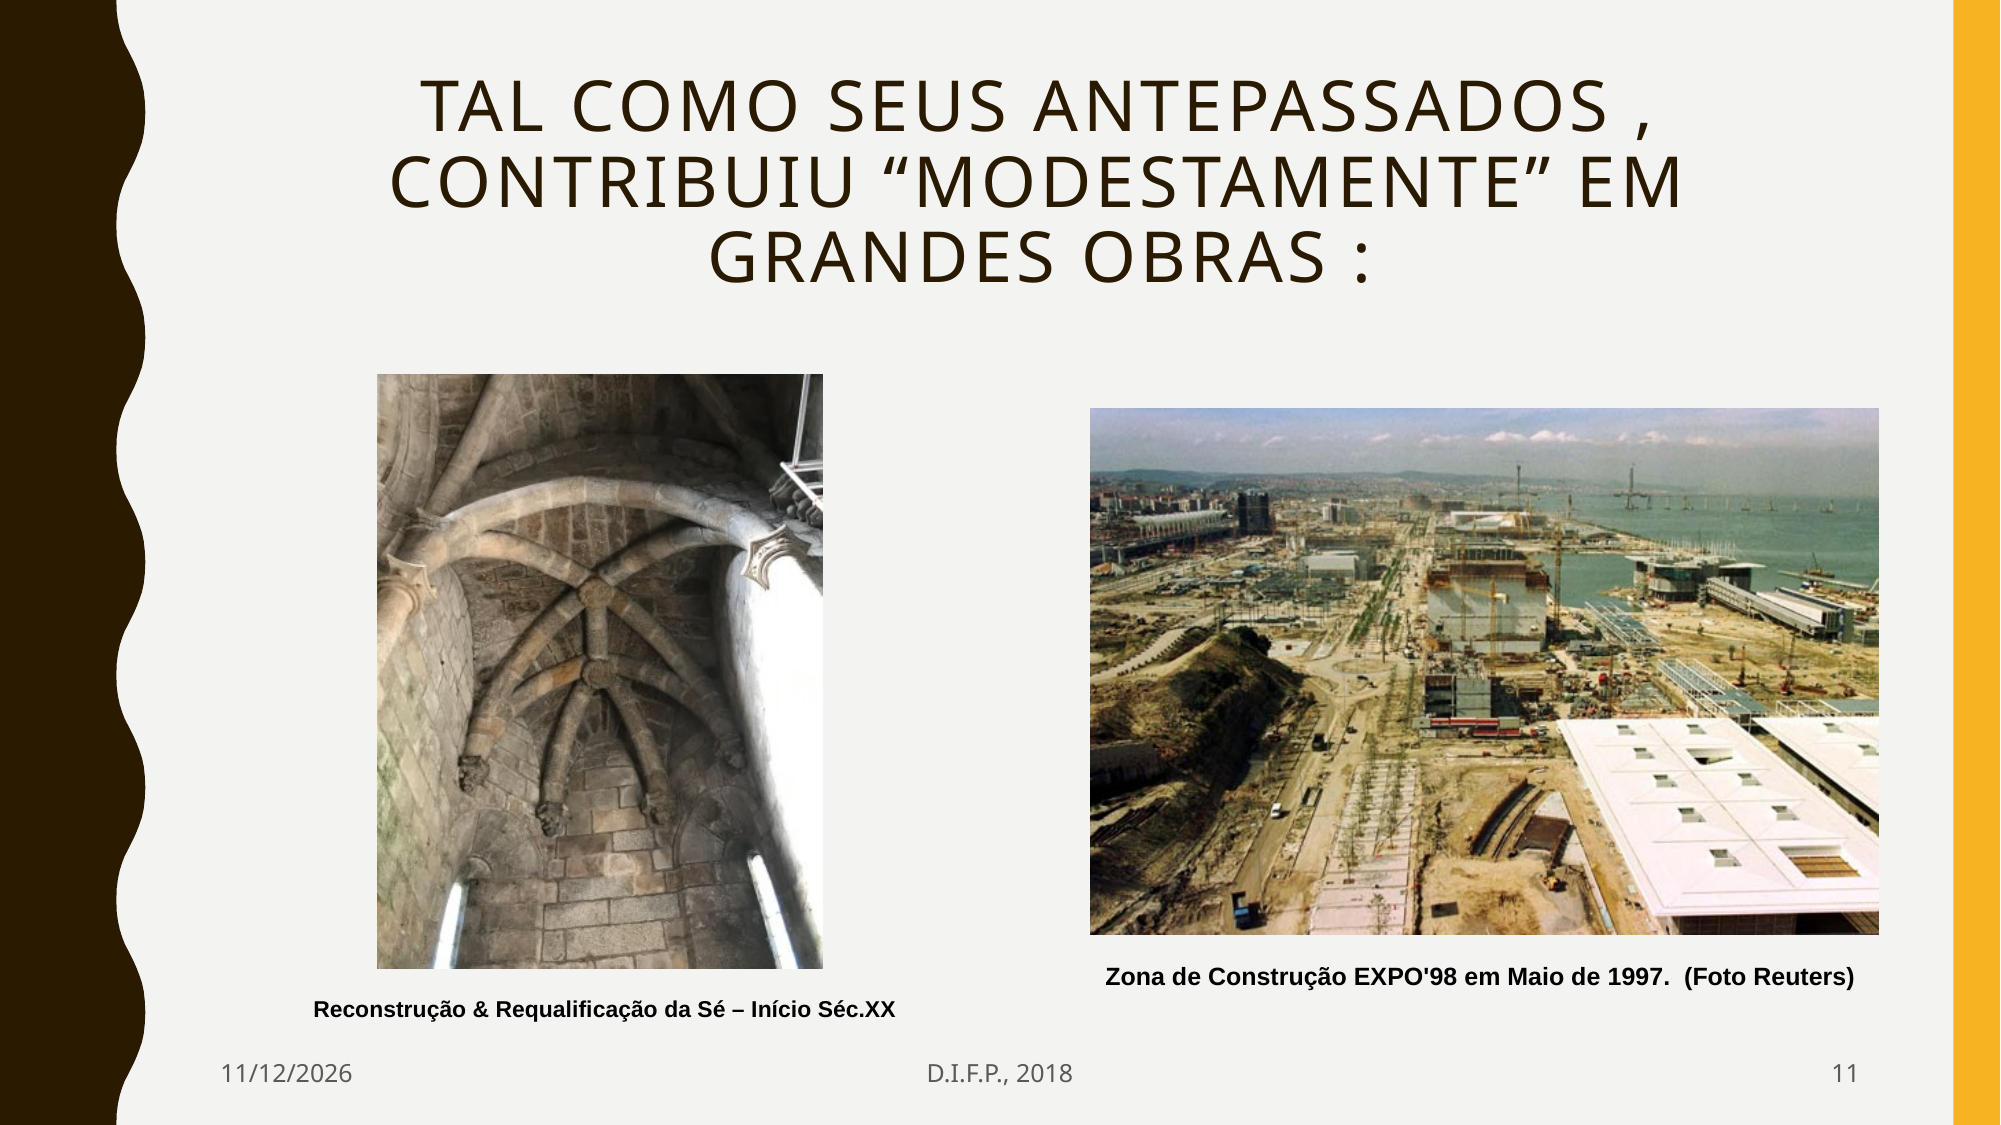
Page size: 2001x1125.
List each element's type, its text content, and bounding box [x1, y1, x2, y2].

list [376, 374, 823, 969]
slide_number 10 [1412, 1045, 1875, 1103]
title Tal como seus antepassados , contribuiu “modestamente” em grandes obras : [205, 62, 1875, 308]
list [1090, 408, 1879, 935]
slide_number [205, 1045, 588, 1103]
text_box Zona de Construção EXPO'98 em Maio de 1997. (Foto Reuters) [1090, 953, 1920, 998]
footer D.I.F.P., 2018 [662, 1045, 1338, 1103]
text_box Reconstrução & Requalificação da Sé – Início Séc.XX [298, 986, 1299, 1030]
